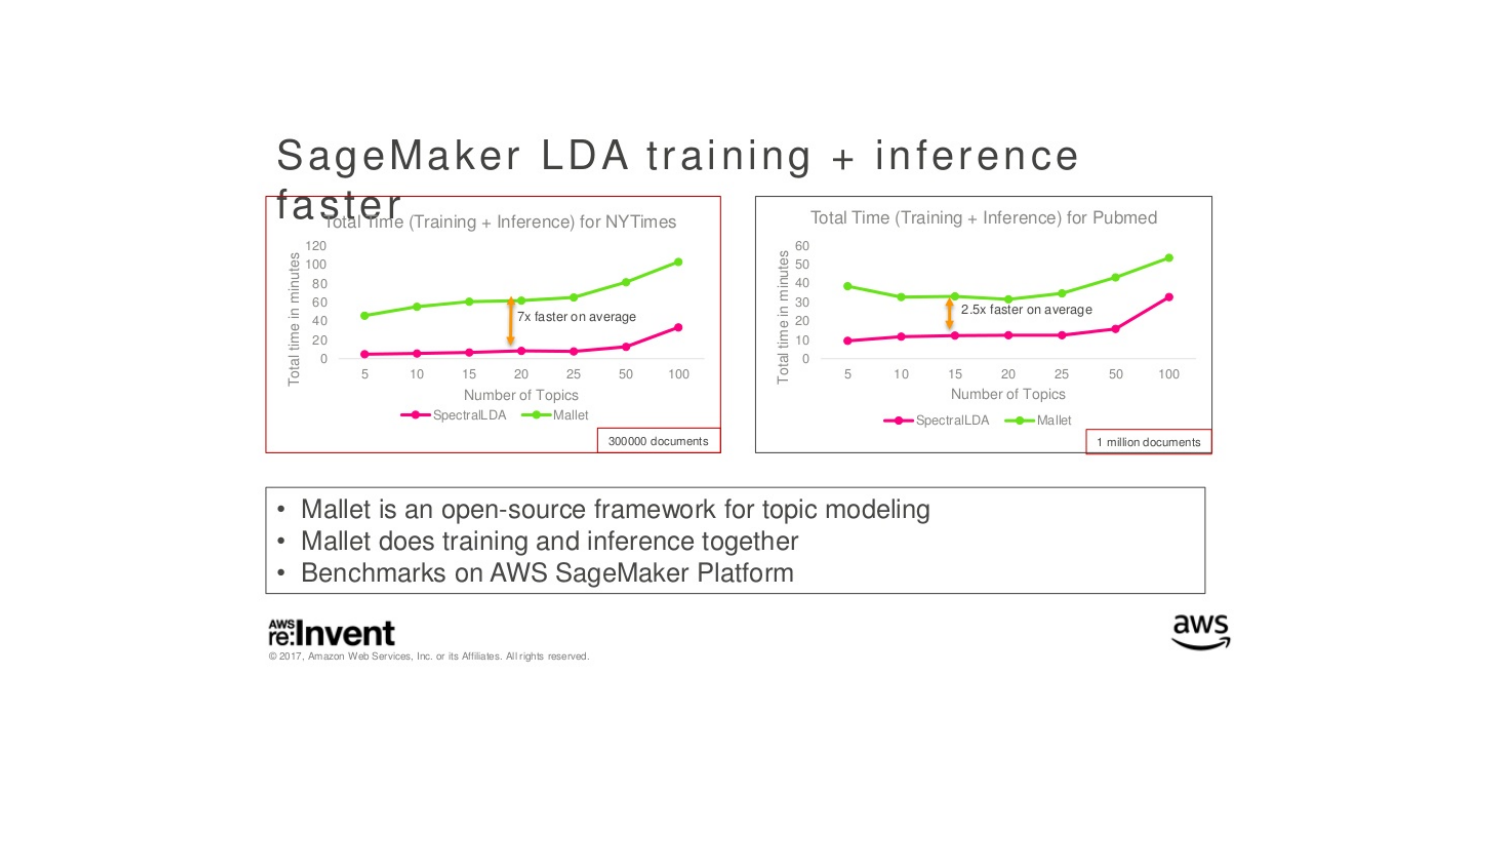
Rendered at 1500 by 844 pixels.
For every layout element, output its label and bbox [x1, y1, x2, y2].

picture [224, 84, 1276, 676]
